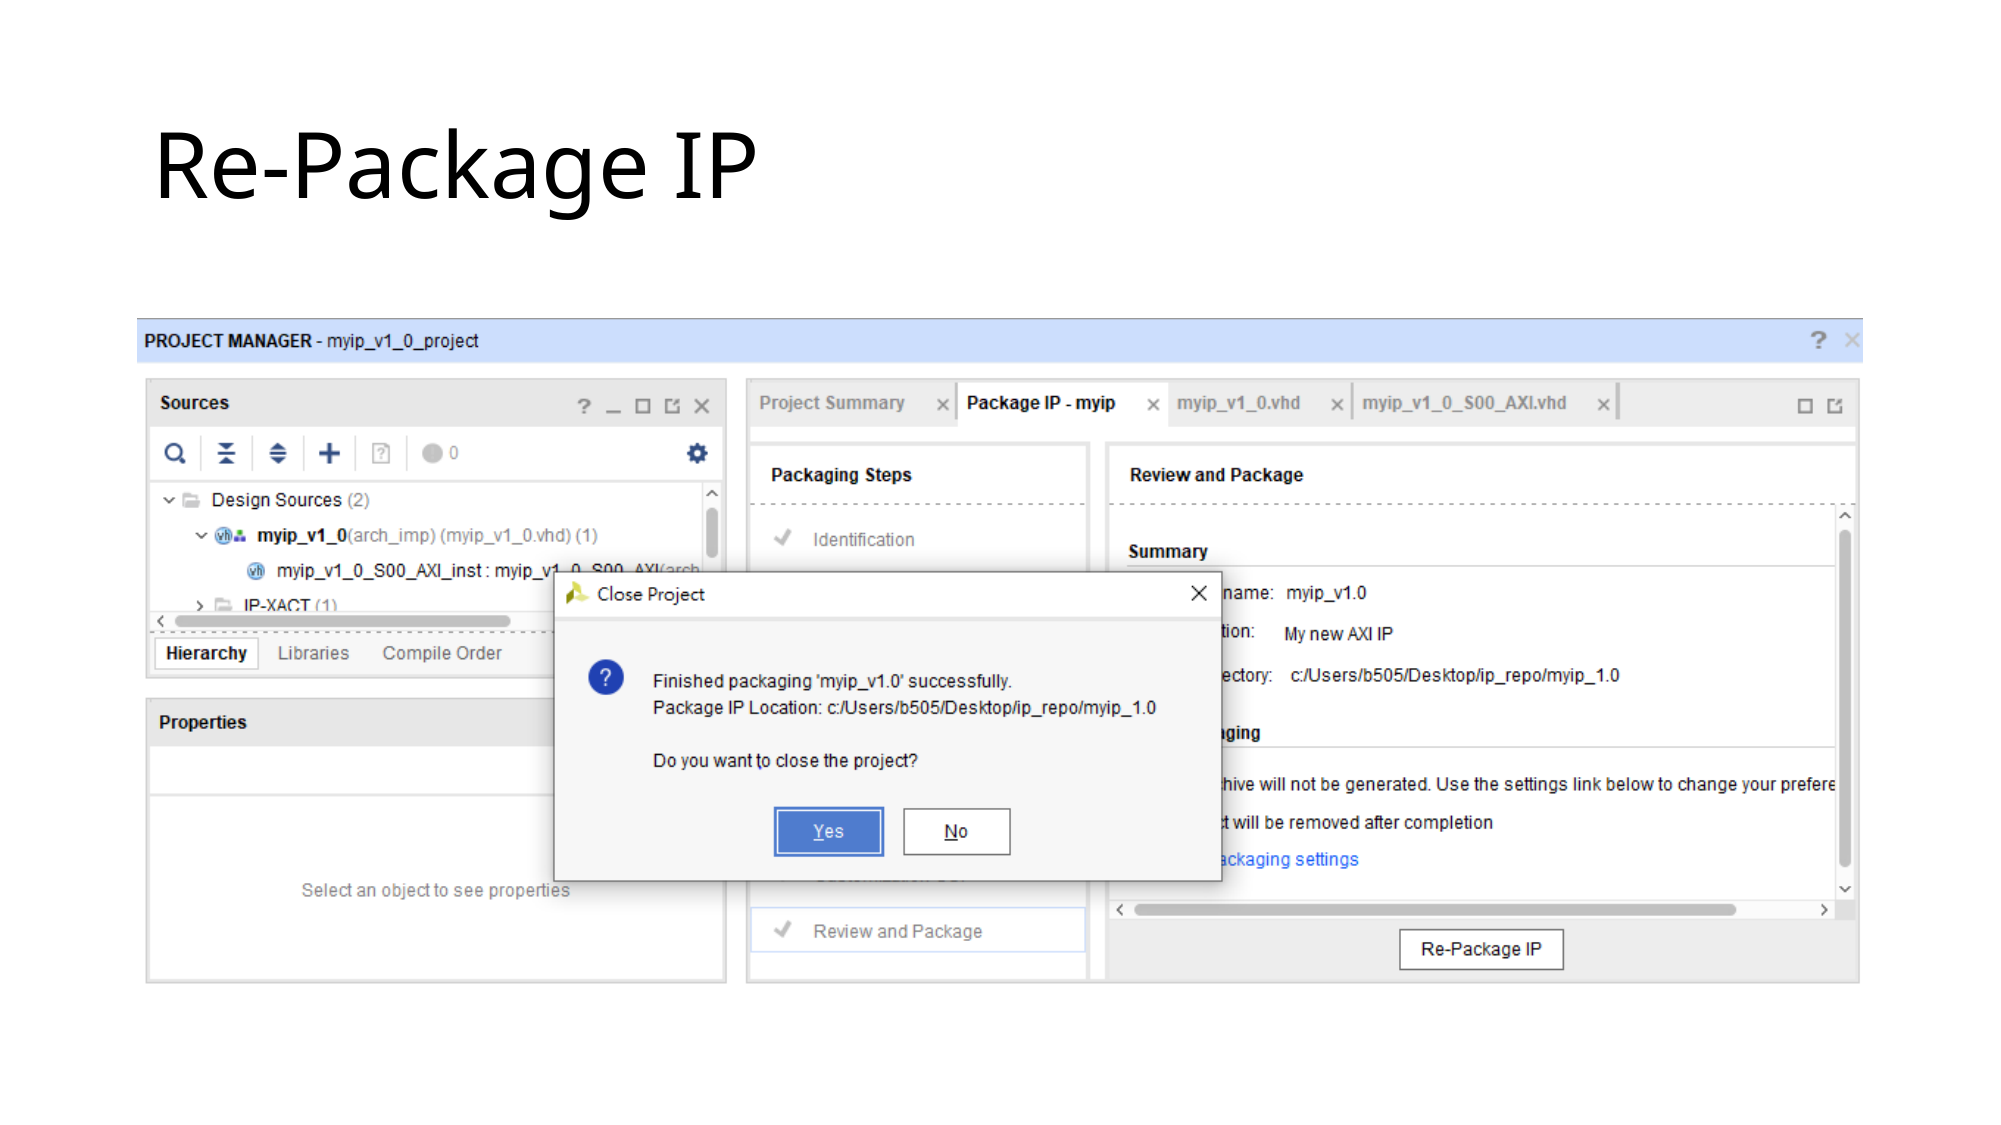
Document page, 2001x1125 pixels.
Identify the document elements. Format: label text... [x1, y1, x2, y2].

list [137, 318, 1863, 994]
title Re-Package IP [137, 59, 1863, 278]
